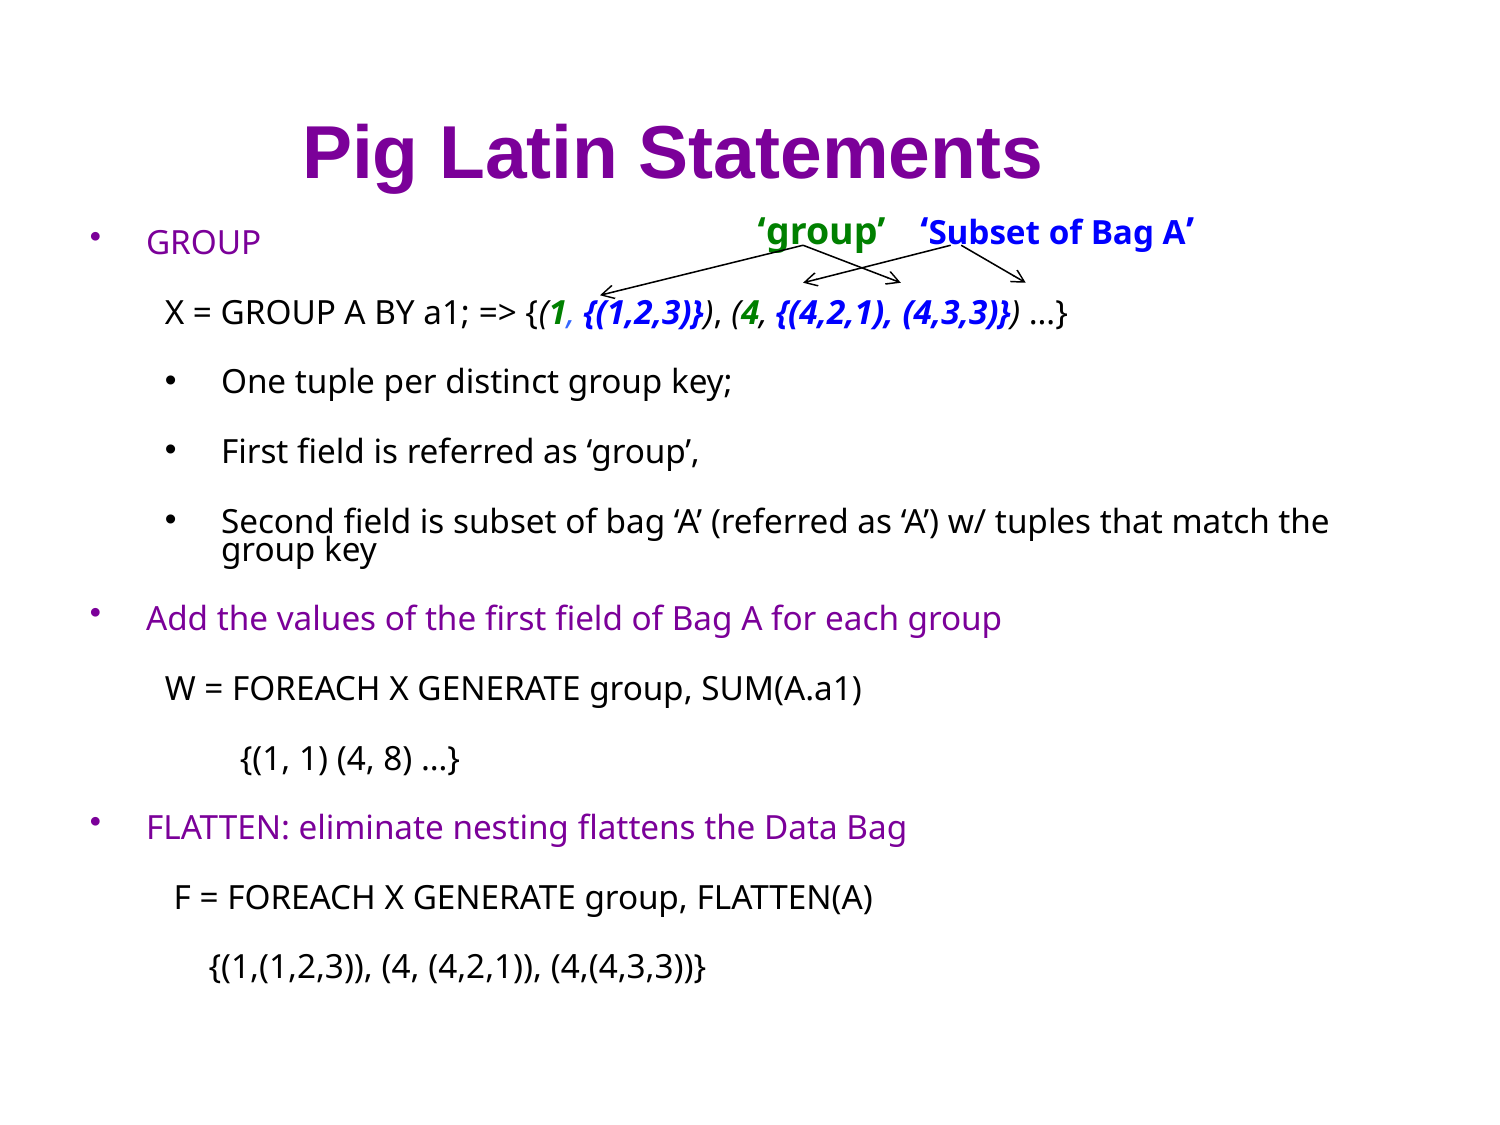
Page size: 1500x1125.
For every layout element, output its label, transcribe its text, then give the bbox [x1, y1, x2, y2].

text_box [960, 245, 1026, 284]
text_box GROUP X = GROUP A BY a1; => {(1, {(1,2,3)}), (4, {(4,2,1), (4,3,3)}) …} One tuple per distinct group key; First field is referred as ‘group’, Second field is subset of bag ‘A’ (referred as ‘A’) w/ tuples that match the group key Add the values of the first field of Bag A for each group W = FOREACH X GENERATE group, SUM(A.a1) {(1, 1) (4, 8) …} FLATTEN: eliminate nesting flattens the Data Bag F = FOREACH X GENERATE group, FLATTEN(A) {(1,(1,2,3)), (4, (4,2,1)), (4,(4,3,3))} [74, 224, 1425, 1063]
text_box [599, 245, 804, 296]
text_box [903, 245, 951, 284]
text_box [802, 245, 901, 284]
text_box ‘Subset of Bag A’ [905, 202, 1220, 260]
text_box ‘group’ [742, 202, 901, 243]
text_box Pig Latin Statements [287, 13, 1450, 202]
